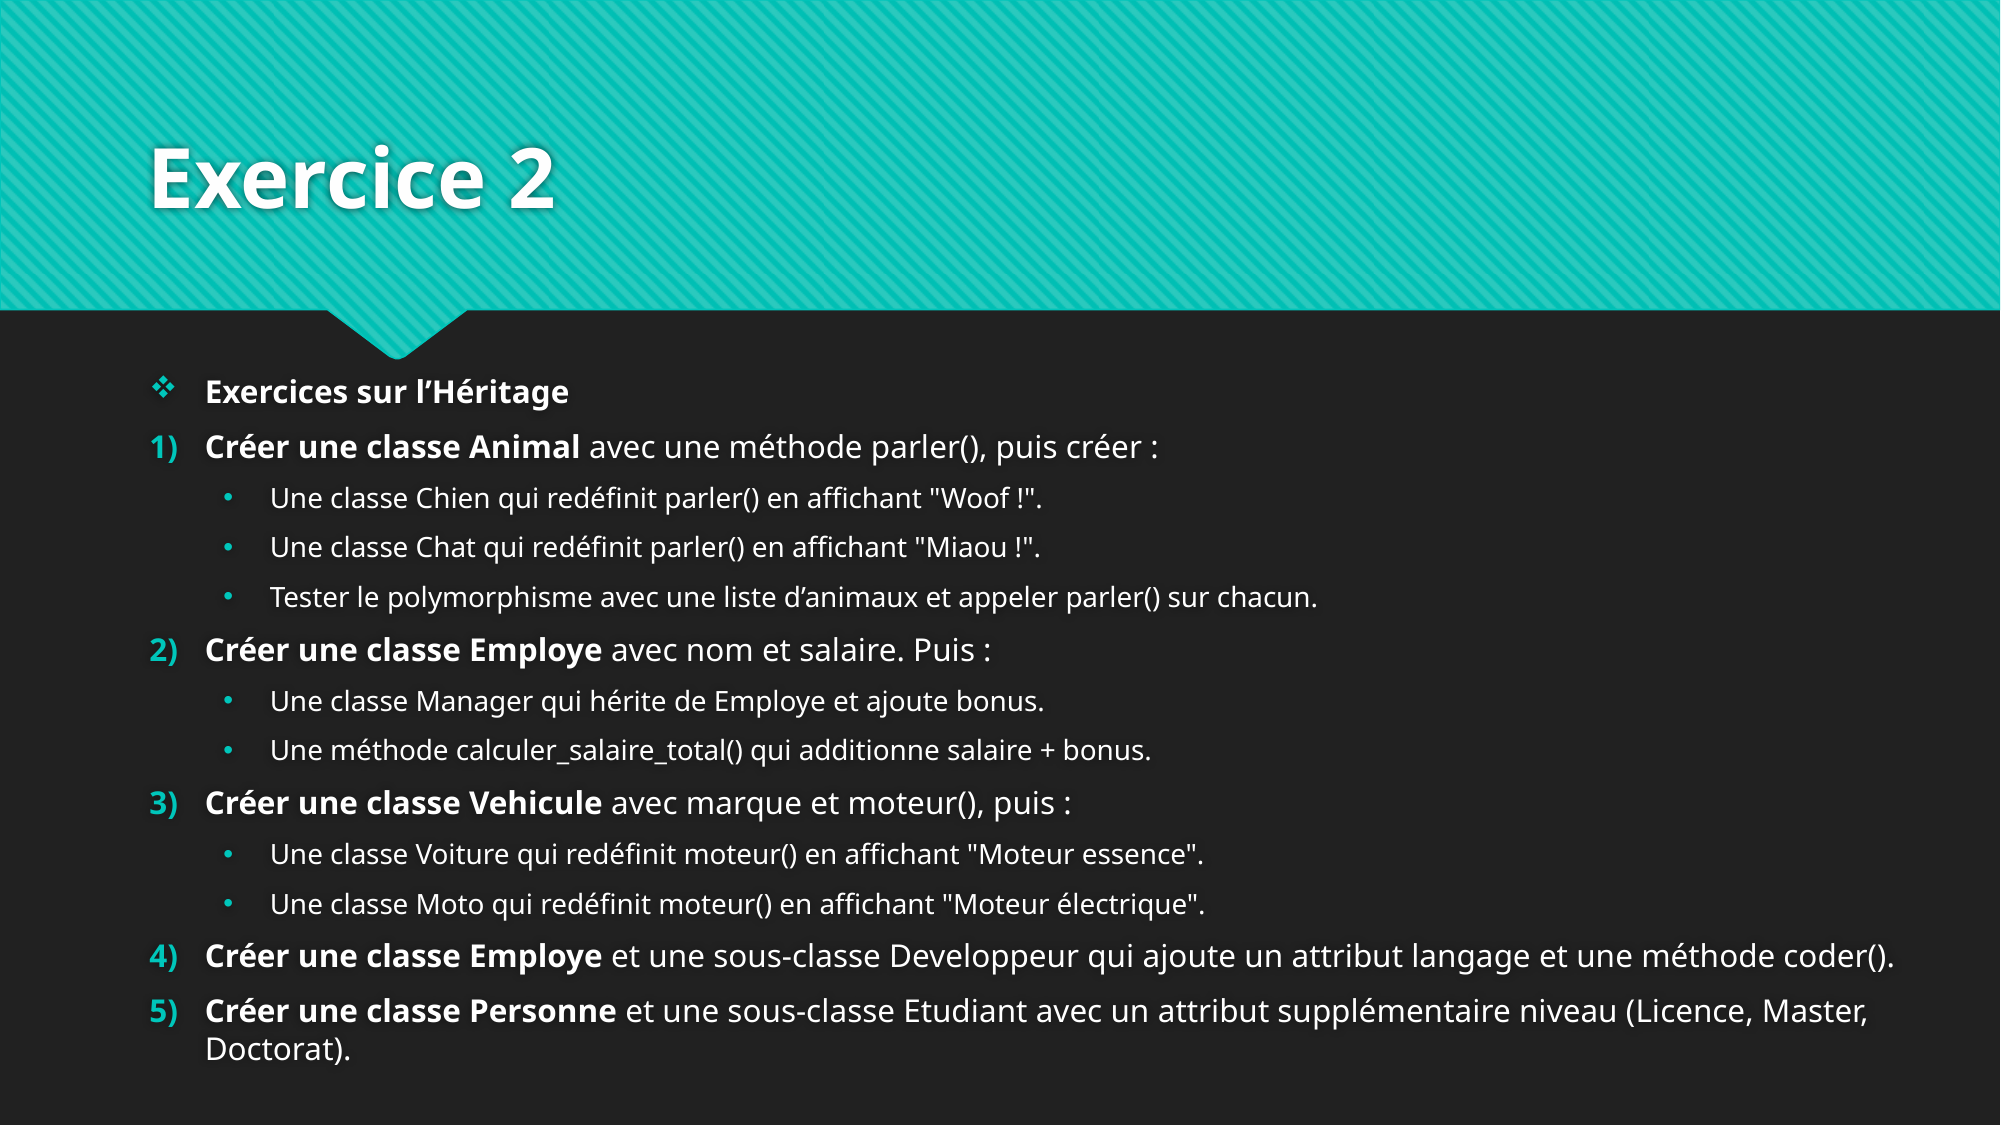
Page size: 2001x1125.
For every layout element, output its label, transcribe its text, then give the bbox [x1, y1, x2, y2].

list Exercices sur l’Héritage Créer une classe Animal avec une méthode parler(), puis créer : Une classe Chien qui redéfinit parler() en affichant "Woof !". Une classe Chat qui redéfinit parler() en affichant "Miaou !". Tester le polymorphisme avec une liste d’animaux et appeler parler() sur chacun. Créer une classe Employe avec nom et salaire. Puis : Une classe Manager qui hérite de Employe et ajoute bonus. Une méthode calculer_salaire_total() qui additionne salaire + bonus. Créer une classe Vehicule avec marque et moteur(), puis : Une classe Voiture qui redéfinit moteur() en affichant "Moteur essence". Une classe Moto qui redéfinit moteur() en affichant "Moteur électrique". Créer une classe Employe et une sous-classe Developpeur qui ajoute un attribut langage et une méthode coder(). Créer une classe Personne et une sous-classe Etudiant avec un attribut supplémentaire niveau (Licence, Master, Doctorat). [134, 364, 1940, 1079]
title Exercice 2 [132, 73, 1868, 233]
